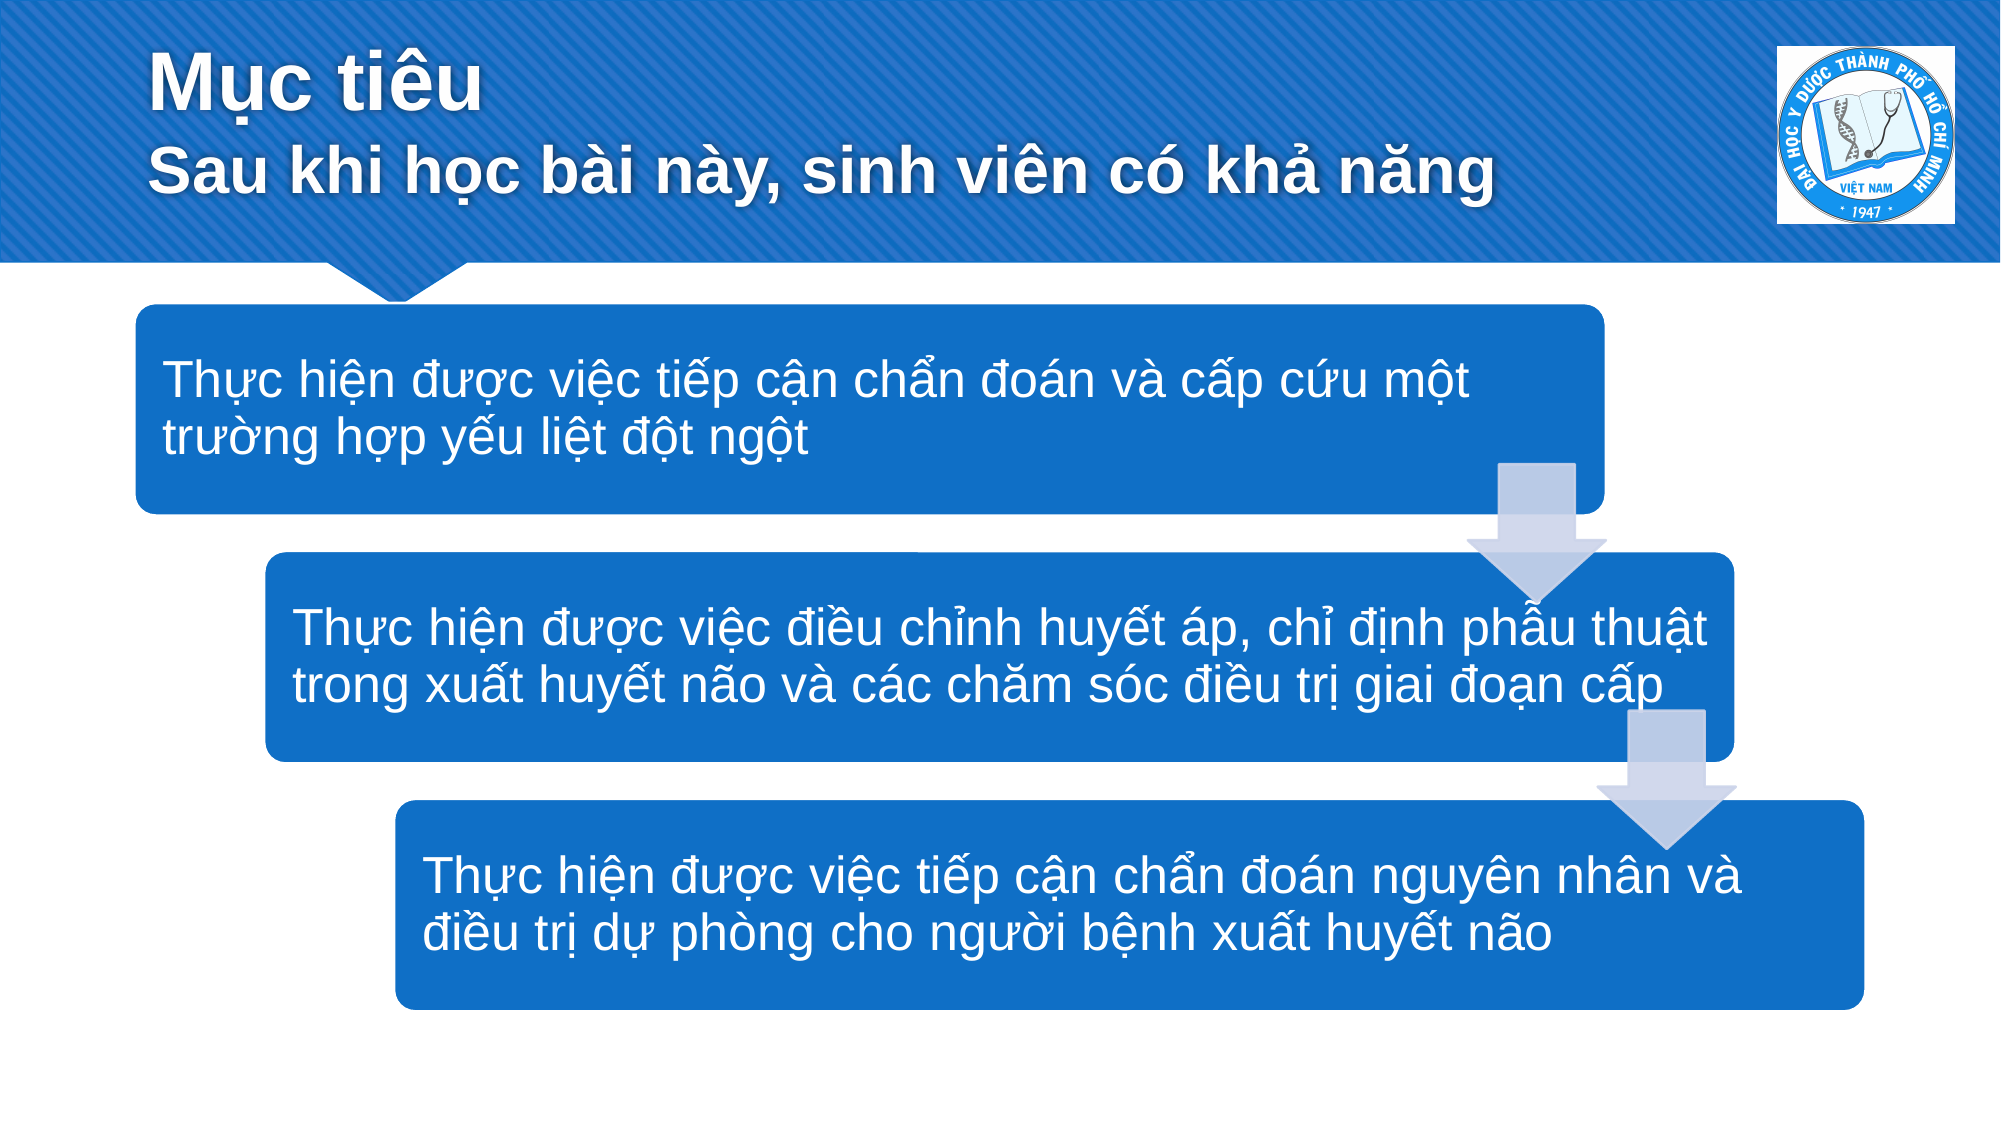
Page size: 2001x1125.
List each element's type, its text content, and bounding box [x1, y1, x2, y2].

picture [1777, 46, 1955, 224]
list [134, 302, 1866, 1012]
title Mục tiêu Sau khi học bài này, sinh viên có khả năng [132, 55, 1868, 215]
